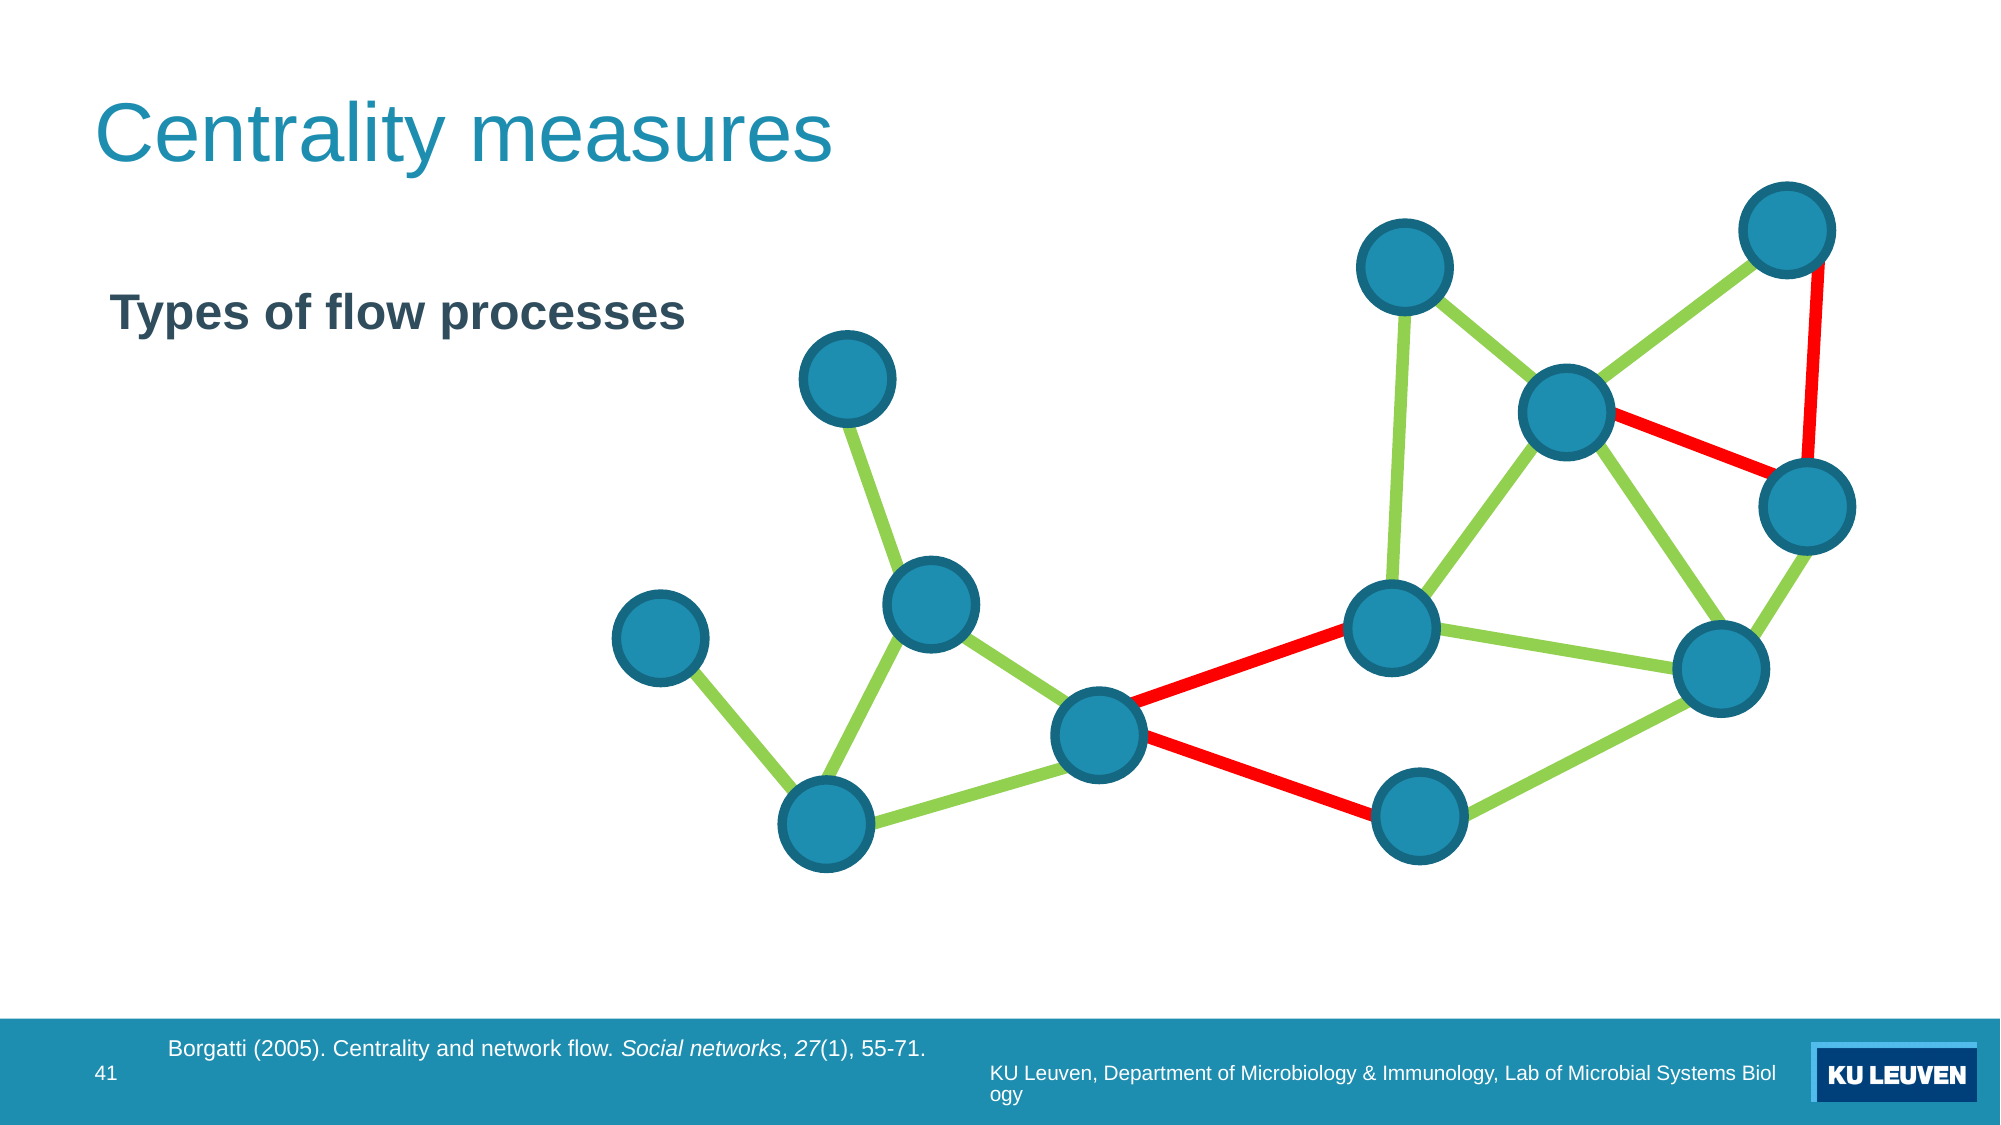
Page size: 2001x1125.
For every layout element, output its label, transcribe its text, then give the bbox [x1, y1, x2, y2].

slide_number 41 [94, 1018, 201, 1125]
list Types of flow processes [94, 271, 1906, 1004]
footer KU Leuven, Department of Microbiology & Immunology, Lab of Microbial Systems Biology [989, 1018, 1809, 1125]
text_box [616, 186, 1852, 869]
title Centrality measures [94, 33, 1906, 223]
picture [1811, 1042, 1977, 1102]
text_box Borgatti (2005). Centrality and network flow. Social networks, 27(1), 55-71. [153, 1026, 977, 1069]
